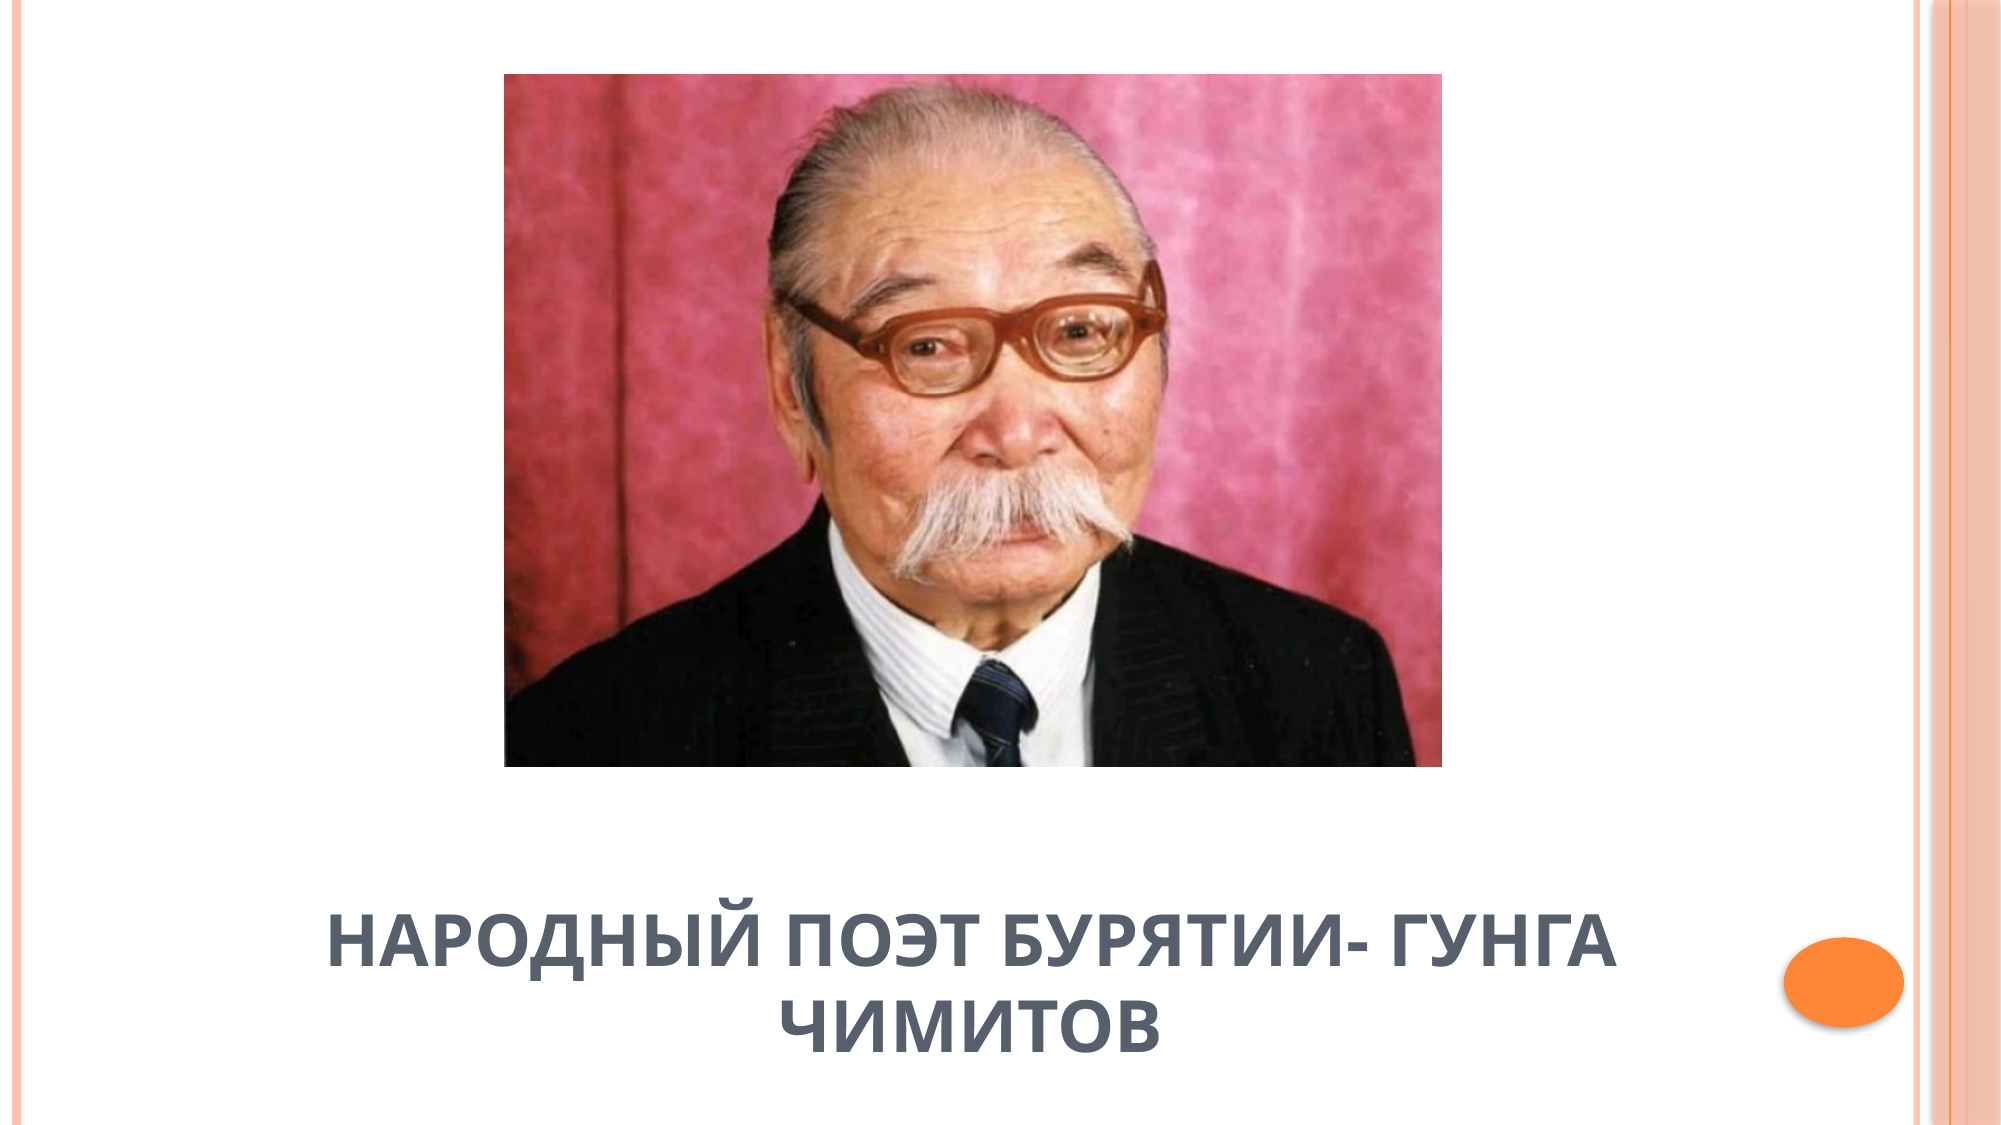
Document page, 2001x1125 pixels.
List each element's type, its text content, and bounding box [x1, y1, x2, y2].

title Народный поэт Бурятии- Гунга Чимитов [154, 887, 1788, 1075]
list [503, 73, 1443, 768]
